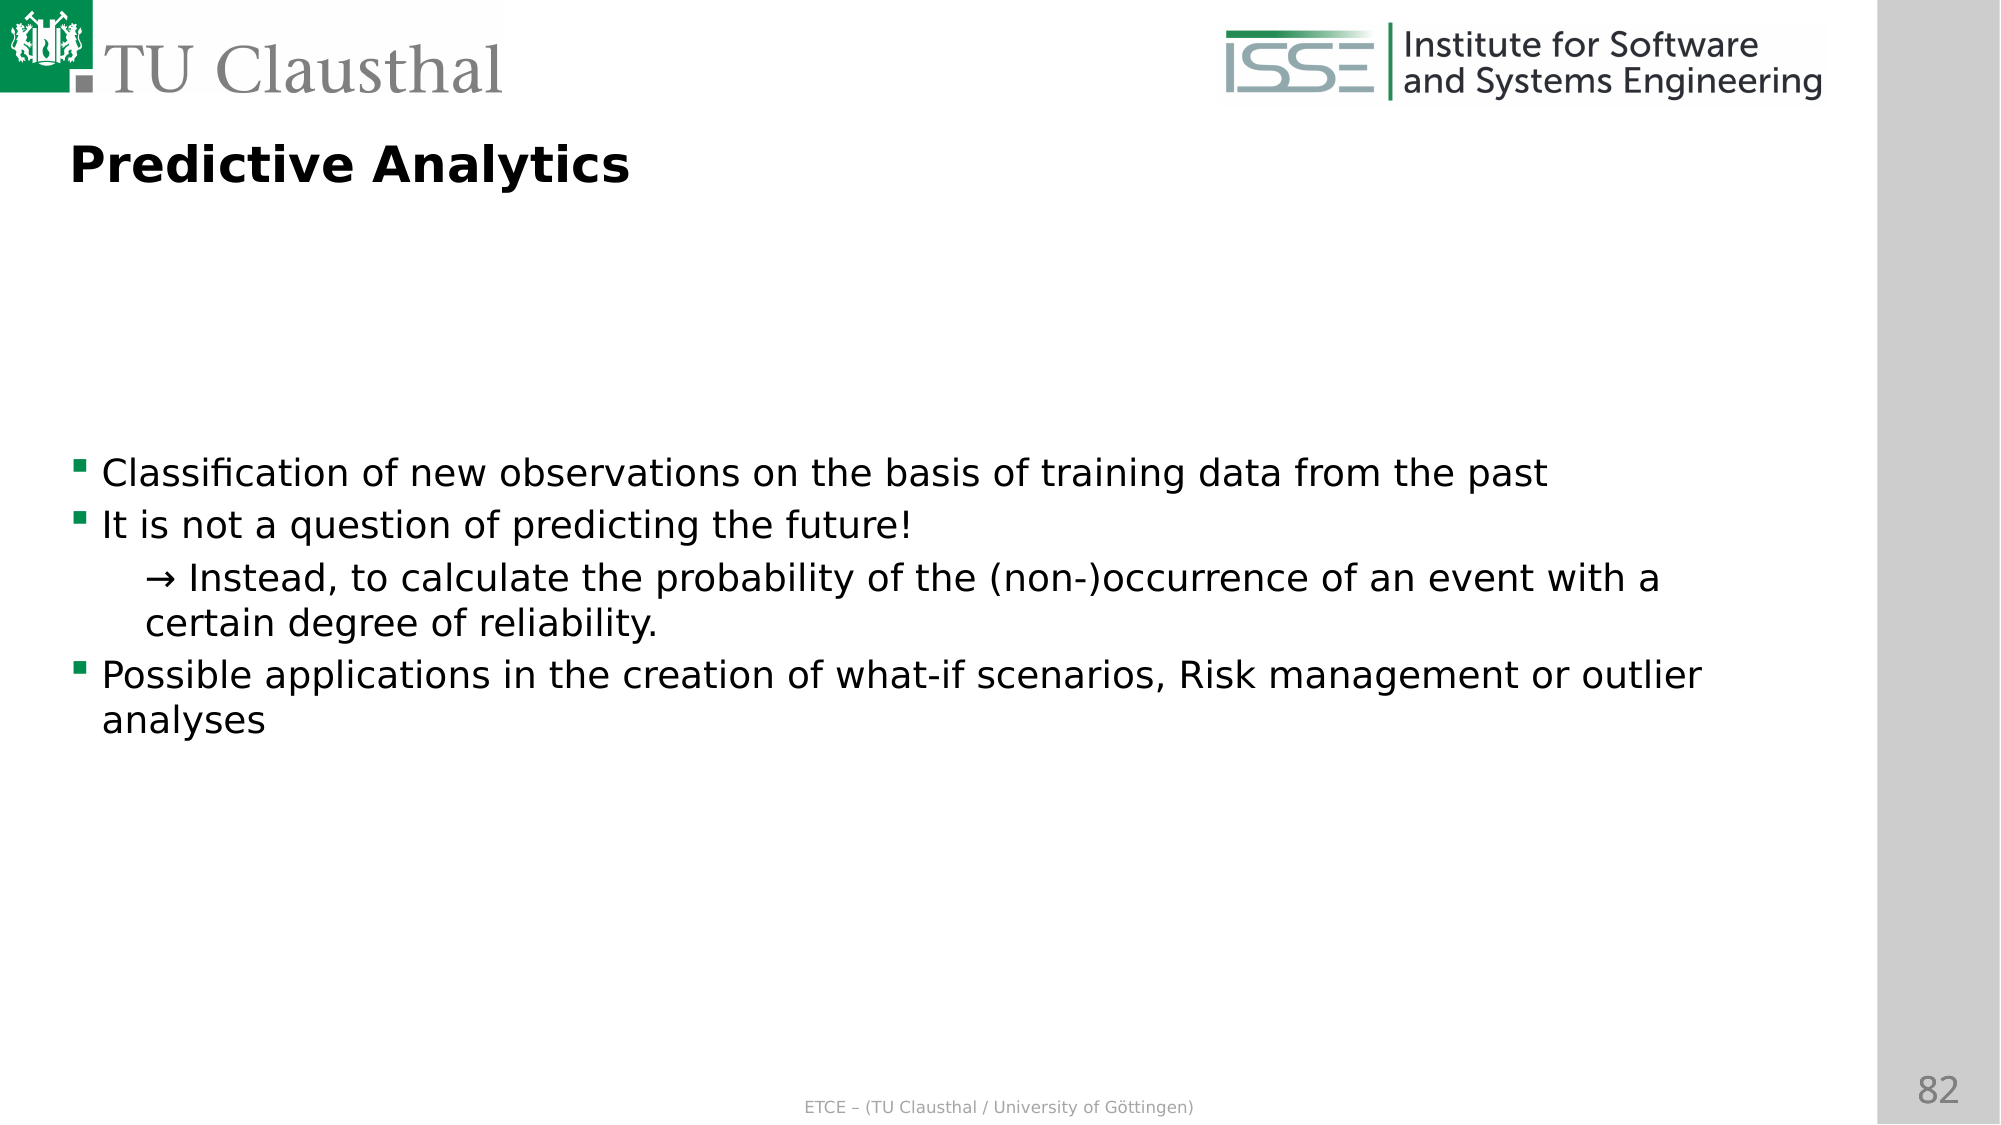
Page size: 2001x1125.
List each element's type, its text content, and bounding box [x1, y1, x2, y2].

picture [0, 0, 502, 93]
picture [1218, 22, 1827, 107]
text_box Classification of new observations on the basis of training data from the past It is not a question of predicting the future! → Instead, to calculate the probability of the (non-)occurrence of an event with a certain degree of reliability. Possible applications in the creation of what-if scenarios, Risk management or outlier analyses [54, 208, 1819, 1035]
text_box Predictive Analytics [54, 125, 1819, 208]
